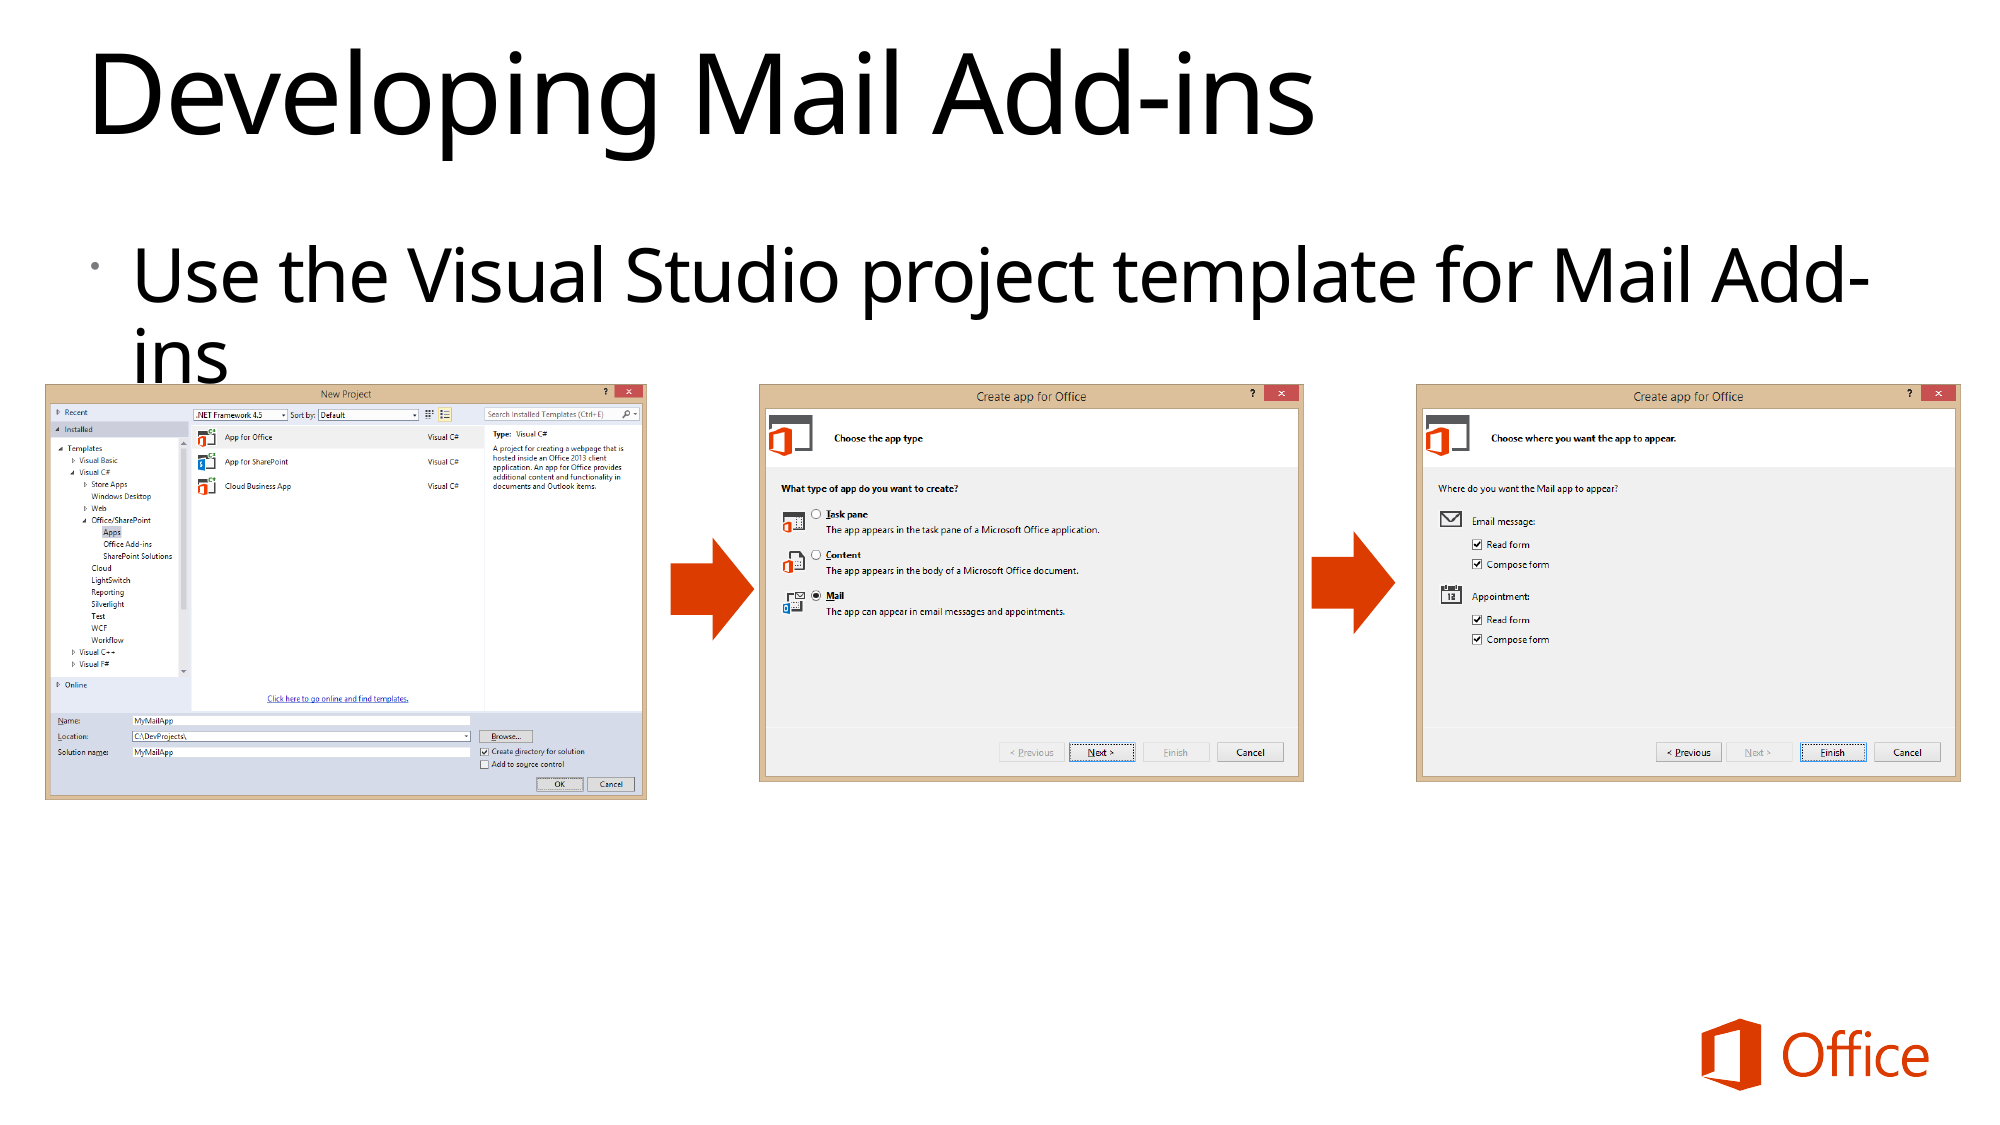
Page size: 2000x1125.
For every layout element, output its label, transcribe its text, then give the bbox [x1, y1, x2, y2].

picture [758, 383, 1304, 782]
picture [45, 384, 648, 800]
picture [1415, 383, 1961, 782]
picture [1670, 987, 1960, 1122]
text_box [669, 536, 755, 642]
list Use the Visual Studio project template for Mail Add-ins [85, 237, 1914, 573]
title Developing Mail Add-ins [85, 37, 1914, 161]
text_box [1310, 530, 1396, 636]
